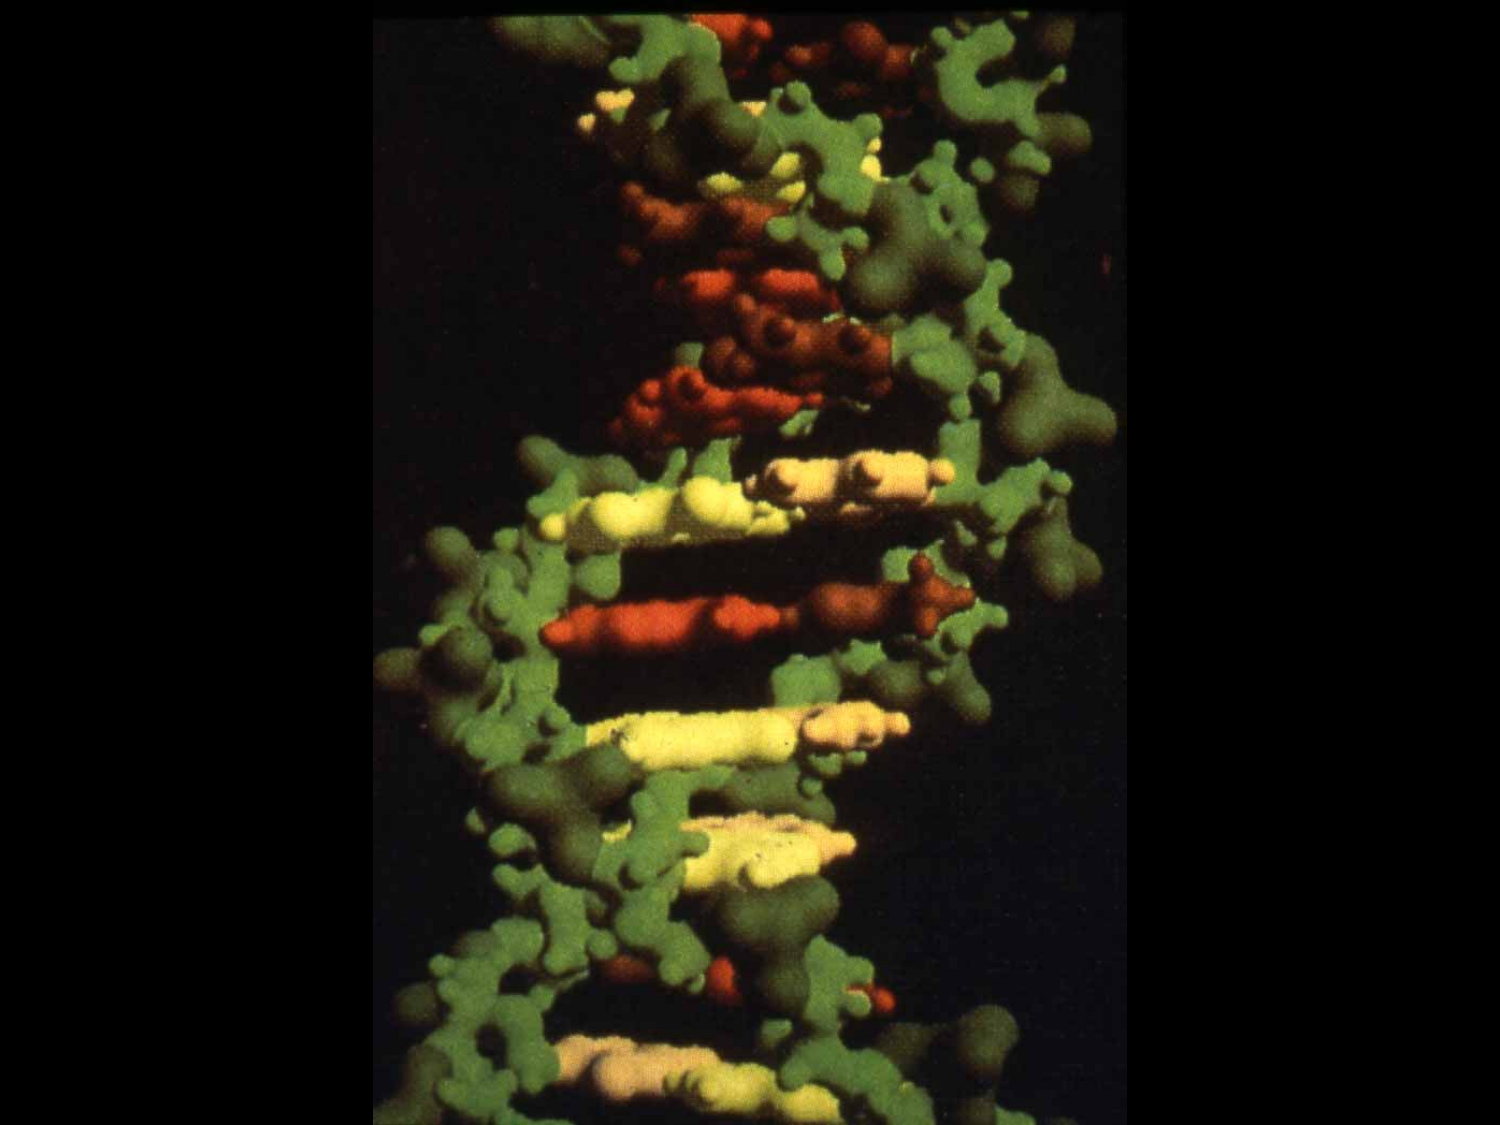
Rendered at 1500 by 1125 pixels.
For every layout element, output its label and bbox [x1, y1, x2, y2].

picture [373, 0, 1127, 1125]
